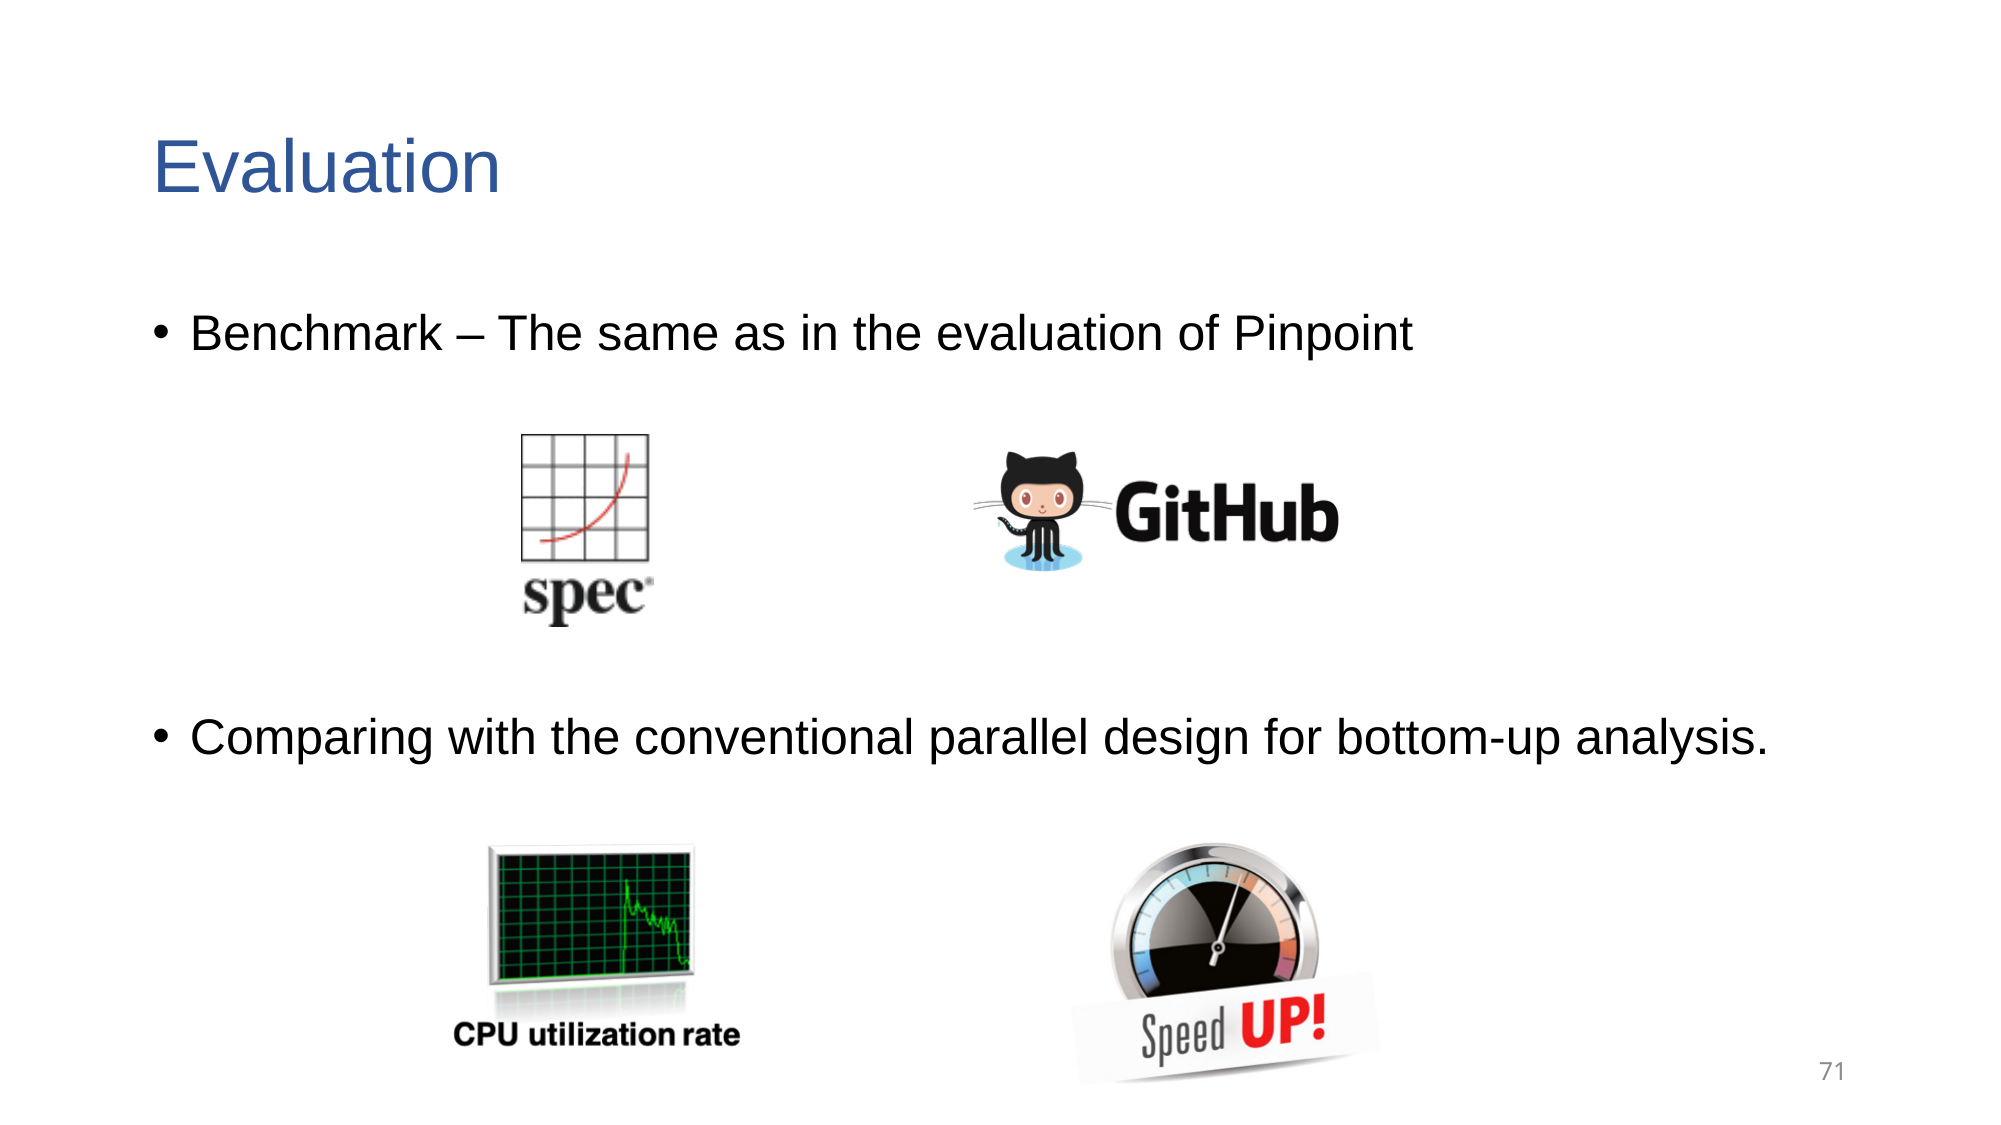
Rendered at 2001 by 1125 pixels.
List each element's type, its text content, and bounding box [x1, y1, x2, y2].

picture [1063, 839, 1388, 1095]
slide_number 71 [1412, 1042, 1863, 1103]
picture [970, 449, 1341, 574]
list Benchmark – The same as in the evaluation of Pinpoint Comparing with the conventional parallel design for bottom-up analysis. [137, 299, 1863, 1014]
picture [432, 840, 758, 1125]
title Evaluation [137, 59, 1863, 278]
picture [521, 434, 654, 627]
